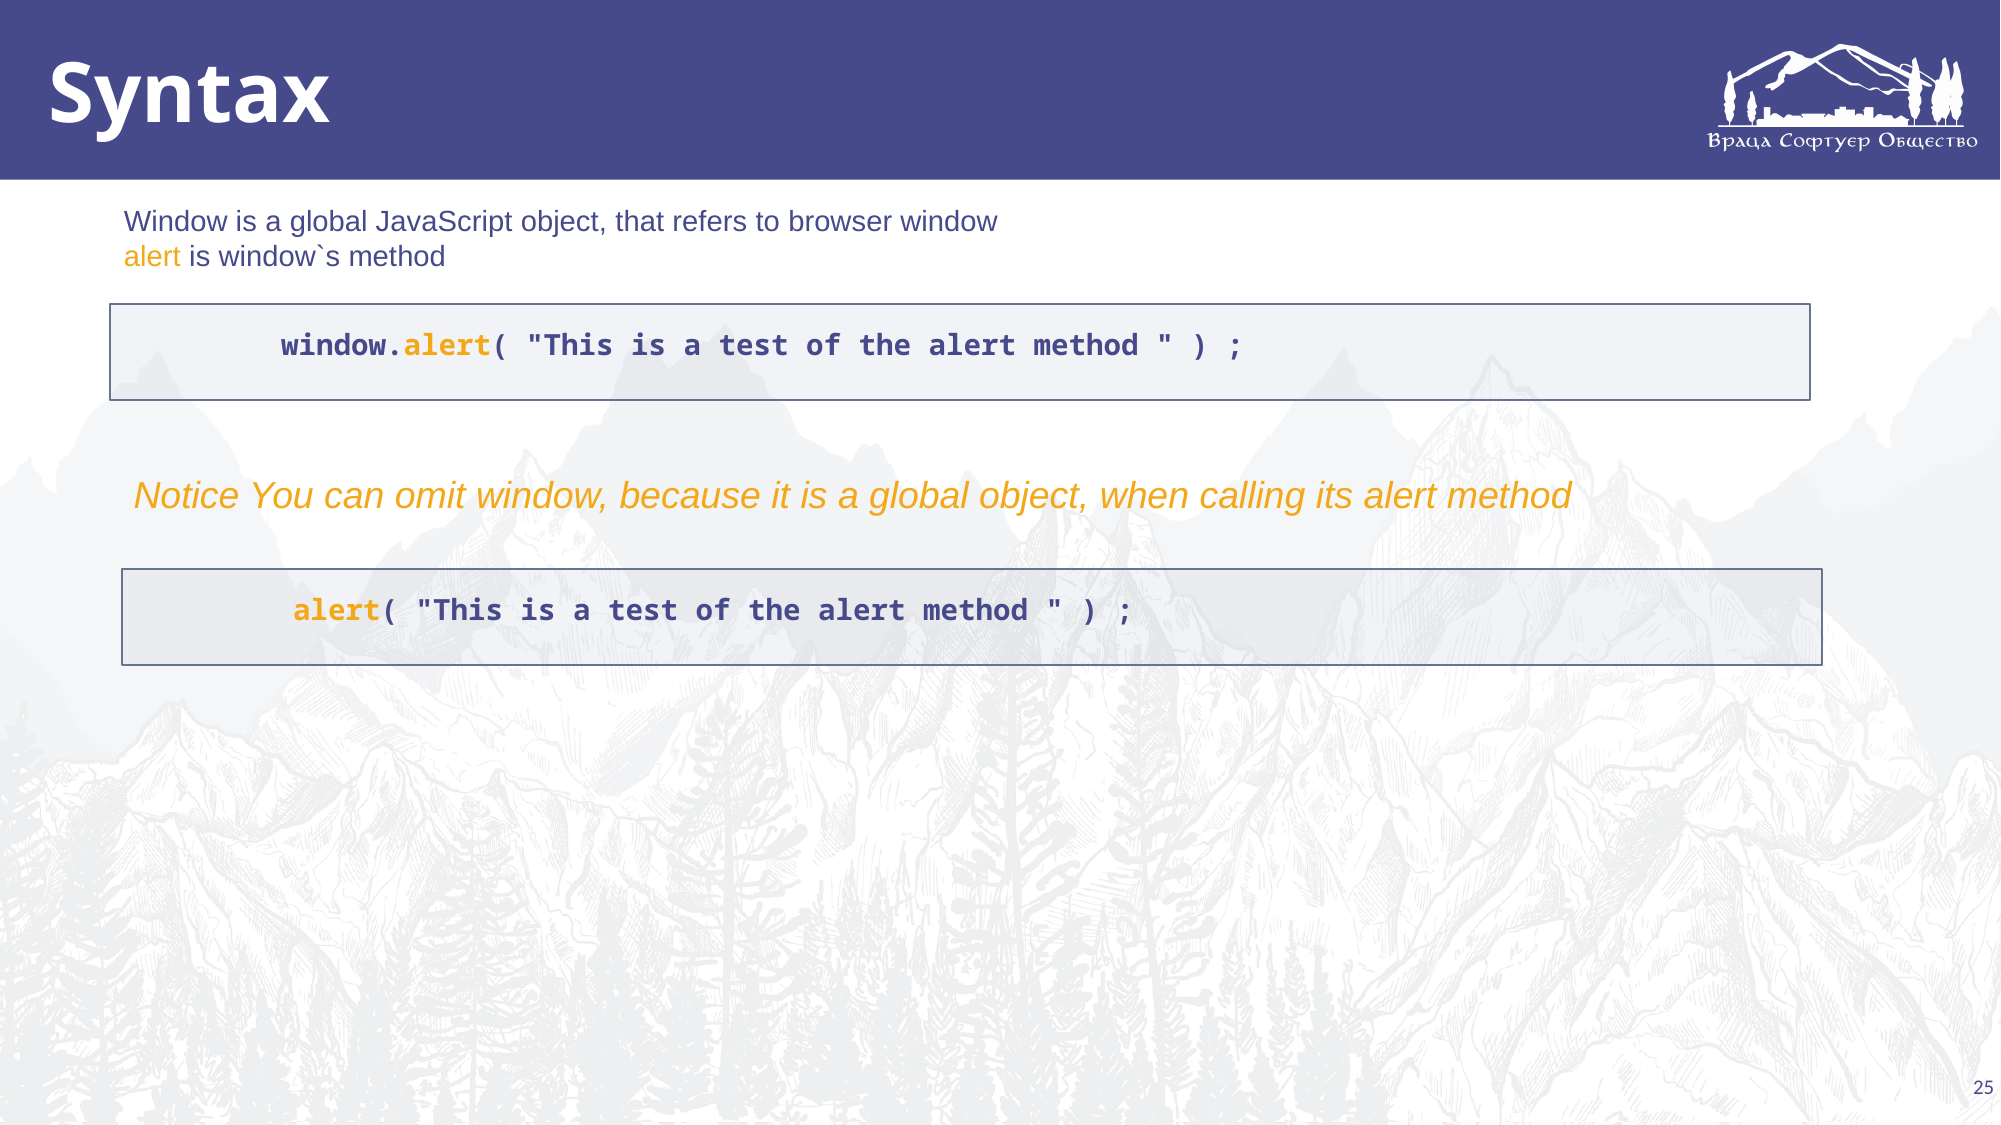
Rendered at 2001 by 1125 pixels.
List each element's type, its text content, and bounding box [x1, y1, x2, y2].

title Syntax [31, 16, 1591, 162]
text_box window.alert( "This is a test of the alert method " ) ; Notice You can omit window, because it is a global object, when calling its alert method [109, 303, 1810, 400]
list Window is a global JavaScript object, that refers to browser window alert is window`s method [31, 196, 1970, 1050]
text_box alert( "This is a test of the alert method " ) ; [121, 568, 1822, 665]
slide_number 25 [1929, 1070, 2000, 1103]
picture [1703, 19, 1981, 165]
